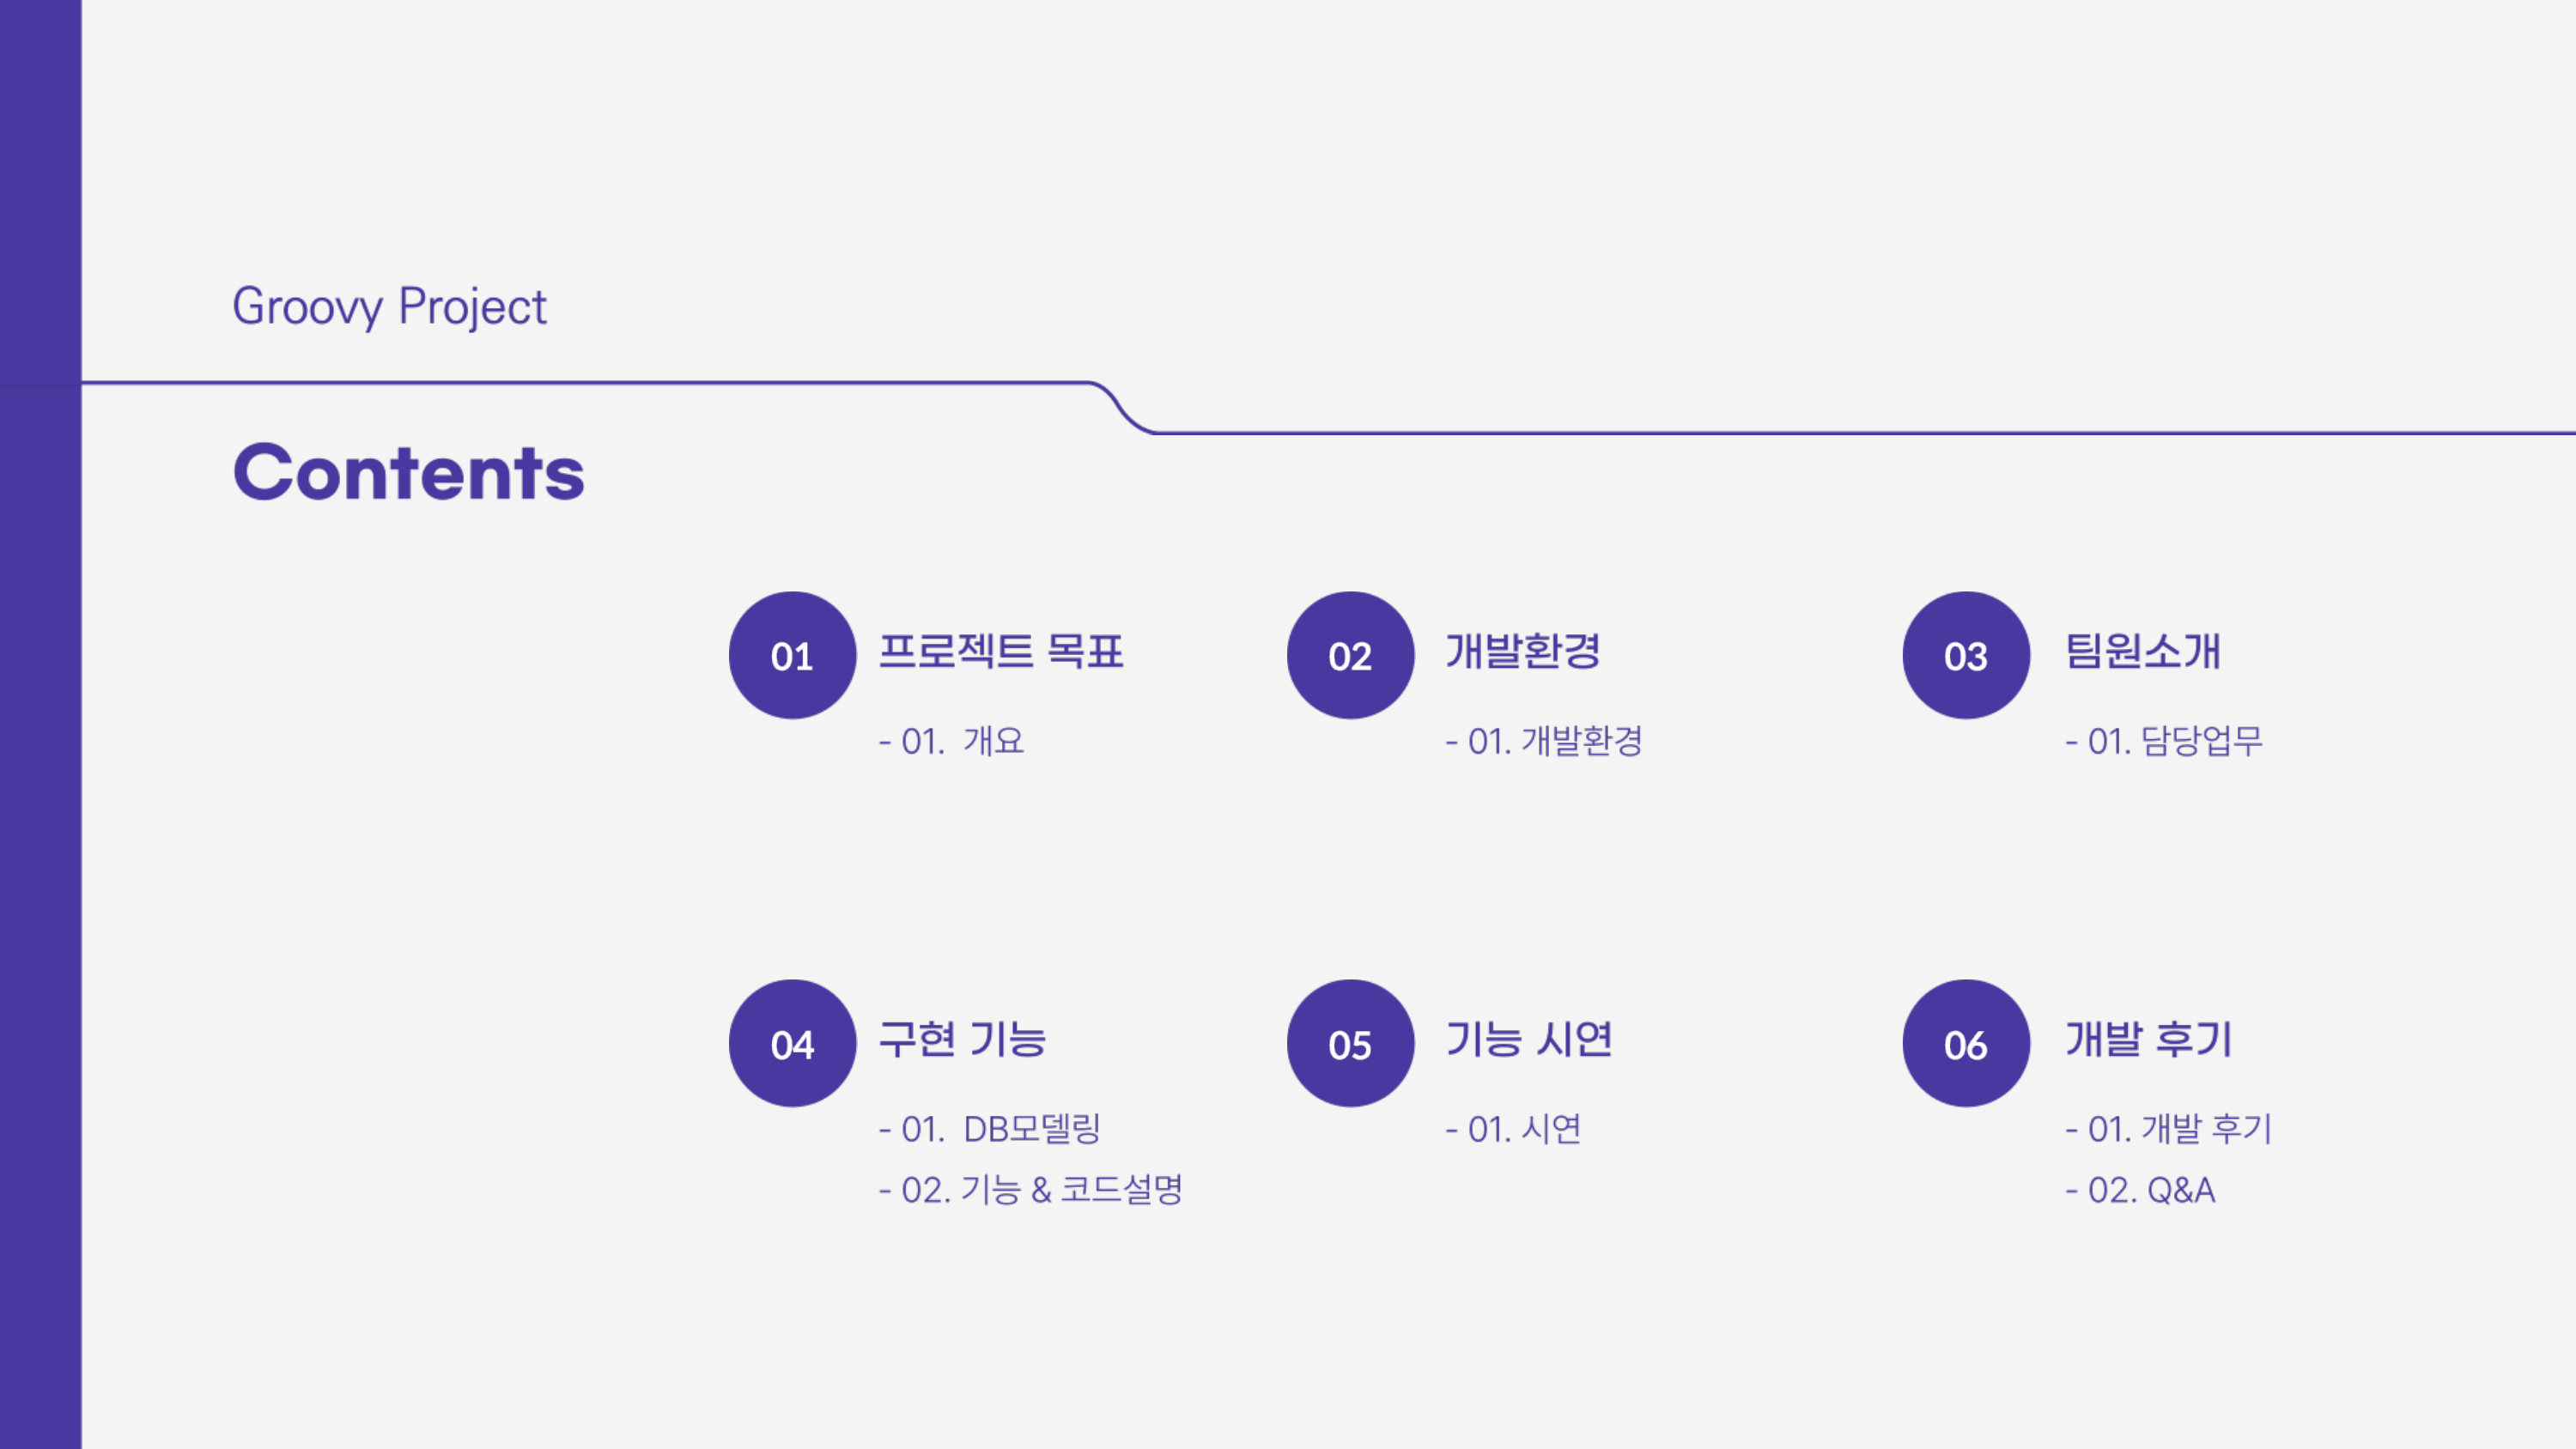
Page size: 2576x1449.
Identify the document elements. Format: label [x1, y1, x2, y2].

picture [872, 1100, 1201, 1229]
picture [1291, 621, 1390, 702]
picture [1439, 712, 1662, 779]
picture [222, 435, 613, 532]
text_box [0, 445, 83, 1449]
picture [1438, 621, 1619, 688]
text_box [729, 979, 859, 1108]
picture [1438, 1005, 1631, 1076]
text_box [0, 0, 83, 378]
text_box [1902, 591, 2032, 721]
text_box [0, 380, 2576, 435]
picture [2059, 712, 2283, 779]
picture [2059, 1100, 2290, 1229]
text_box [1902, 979, 2032, 1108]
picture [732, 1009, 832, 1089]
picture [1906, 621, 2006, 702]
picture [224, 267, 570, 357]
picture [872, 1005, 1066, 1076]
text_box [729, 591, 859, 721]
picture [1906, 1009, 2006, 1089]
picture [732, 621, 832, 702]
text_box [1287, 591, 1417, 721]
picture [872, 712, 1042, 779]
picture [2058, 617, 2239, 688]
picture [2058, 1005, 2251, 1076]
text_box [1287, 979, 1417, 1108]
picture [1439, 1100, 1600, 1167]
picture [872, 621, 1145, 688]
picture [1291, 1009, 1390, 1089]
